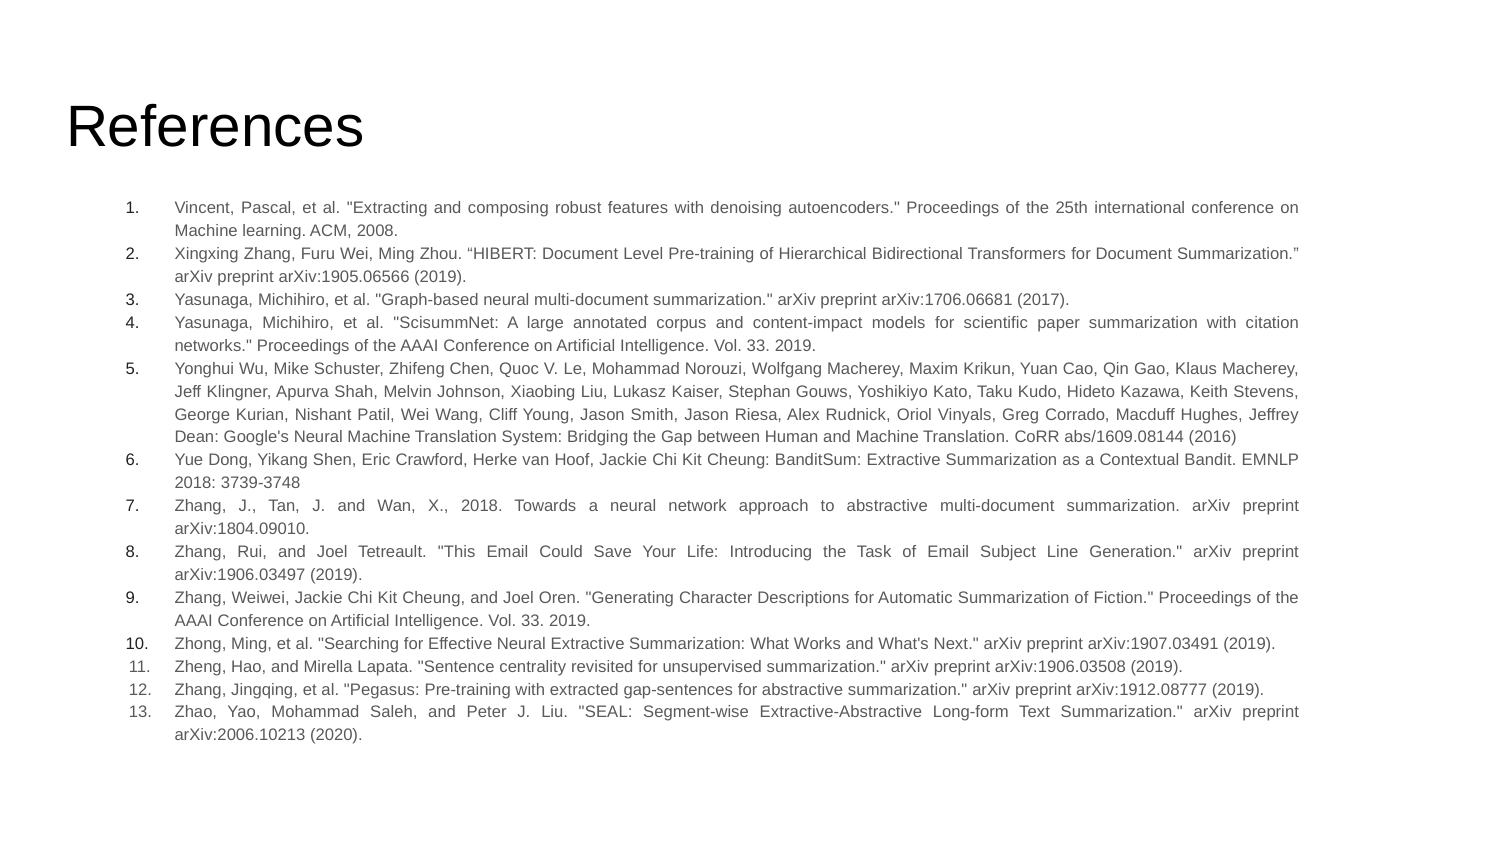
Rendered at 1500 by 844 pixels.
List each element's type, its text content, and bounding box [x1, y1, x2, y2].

list Vincent, Pascal, et al. "Extracting and composing robust features with denoising autoencoders." Proceedings of the 25th international conference on Machine learning. ACM, 2008. Xingxing Zhang, Furu Wei, Ming Zhou. “HIBERT: Document Level Pre-training of Hierarchical Bidirectional Transformers for Document Summarization.” arXiv preprint arXiv:1905.06566 (2019). Yasunaga, Michihiro, et al. "Graph-based neural multi-document summarization." arXiv preprint arXiv:1706.06681 (2017). Yasunaga, Michihiro, et al. "ScisummNet: A large annotated corpus and content-impact models for scientific paper summarization with citation networks." Proceedings of the AAAI Conference on Artificial Intelligence. Vol. 33. 2019. Yonghui Wu, Mike Schuster, Zhifeng Chen, Quoc V. Le, Mohammad Norouzi, Wolfgang Macherey, Maxim Krikun, Yuan Cao, Qin Gao, Klaus Macherey, Jeff Klingner, Apurva Shah, Melvin Johnson, Xiaobing Liu, Lukasz Kaiser, Stephan Gouws, Yoshikiyo Kato, Taku Kudo, Hideto Kazawa, Keith Stevens, George Kurian, Nishant Patil, Wei Wang, Cliff Young, Jason Smith, Jason Riesa, Alex Rudnick, Oriol Vinyals, Greg Corrado, Macduff Hughes, Jeffrey Dean: Google's Neural Machine Translation System: Bridging the Gap between Human and Machine Translation. CoRR abs/1609.08144 (2016) Yue Dong, Yikang Shen, Eric Crawford, Herke van Hoof, Jackie Chi Kit Cheung: BanditSum: Extractive Summarization as a Contextual Bandit. EMNLP 2018: 3739-3748 Zhang, J., Tan, J. and Wan, X., 2018. Towards a neural network approach to abstractive multi-document summarization. arXiv preprint arXiv:1804.09010. Zhang, Rui, and Joel Tetreault. "This Email Could Save Your Life: Introducing the Task of Email Subject Line Generation." arXiv preprint arXiv:1906.03497 (2019). Zhang, Weiwei, Jackie Chi Kit Cheung, and Joel Oren. "Generating Character Descriptions for Automatic Summarization of Fiction." Proceedings of the AAAI Conference on Artificial Intelligence. Vol. 33. 2019. Zhong, Ming, et al. "Searching for Effective Neural Extractive Summarization: What Works and What's Next." arXiv preprint arXiv:1907.03491 (2019). Zheng, Hao, and Mirella Lapata. "Sentence centrality revisited for unsupervised summarization." arXiv preprint arXiv:1906.03508 (2019). Zhang, Jingqing, et al. "Pegasus: Pre-training with extracted gap-sentences for abstractive summarization." arXiv preprint arXiv:1912.08777 (2019). Zhao, Yao, Mohammad Saleh, and Peter J. Liu. "SEAL: Segment-wise Extractive-Abstractive Long-form Text Summarization." arXiv preprint arXiv:2006.10213 (2020). [84, 179, 1316, 665]
title References [51, 72, 1449, 167]
